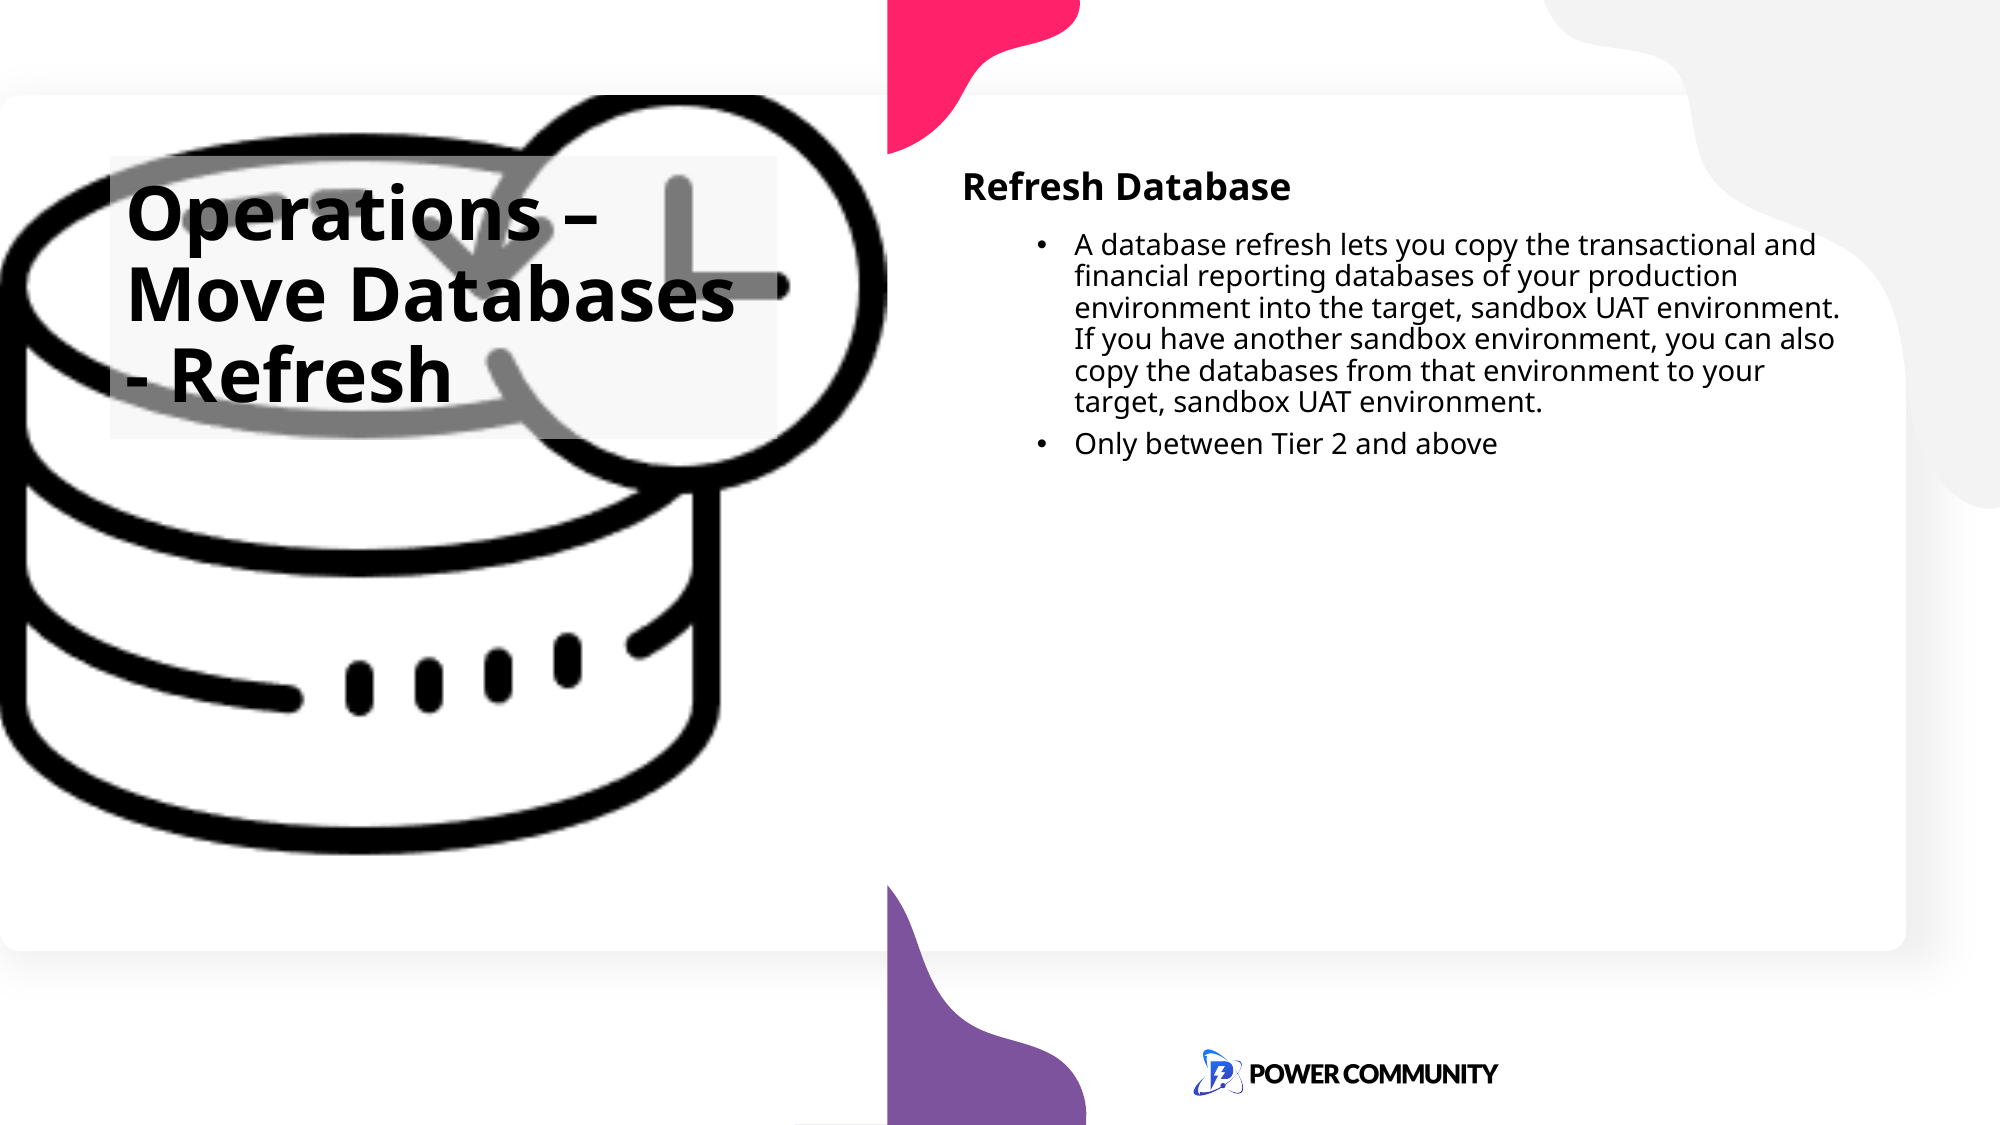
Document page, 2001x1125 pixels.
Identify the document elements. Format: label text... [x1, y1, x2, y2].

picture [1158, 1037, 1534, 1108]
list Refresh Database [946, 155, 1863, 221]
list A database refresh lets you copy the transactional and financial reporting databases of your production environment into the target, sandbox UAT environment. If you have another sandbox environment, you can also copy the databases from that environment to your target, sandbox UAT environment. Only between Tier 2 and above [946, 222, 1863, 890]
picture [0, 95, 888, 952]
